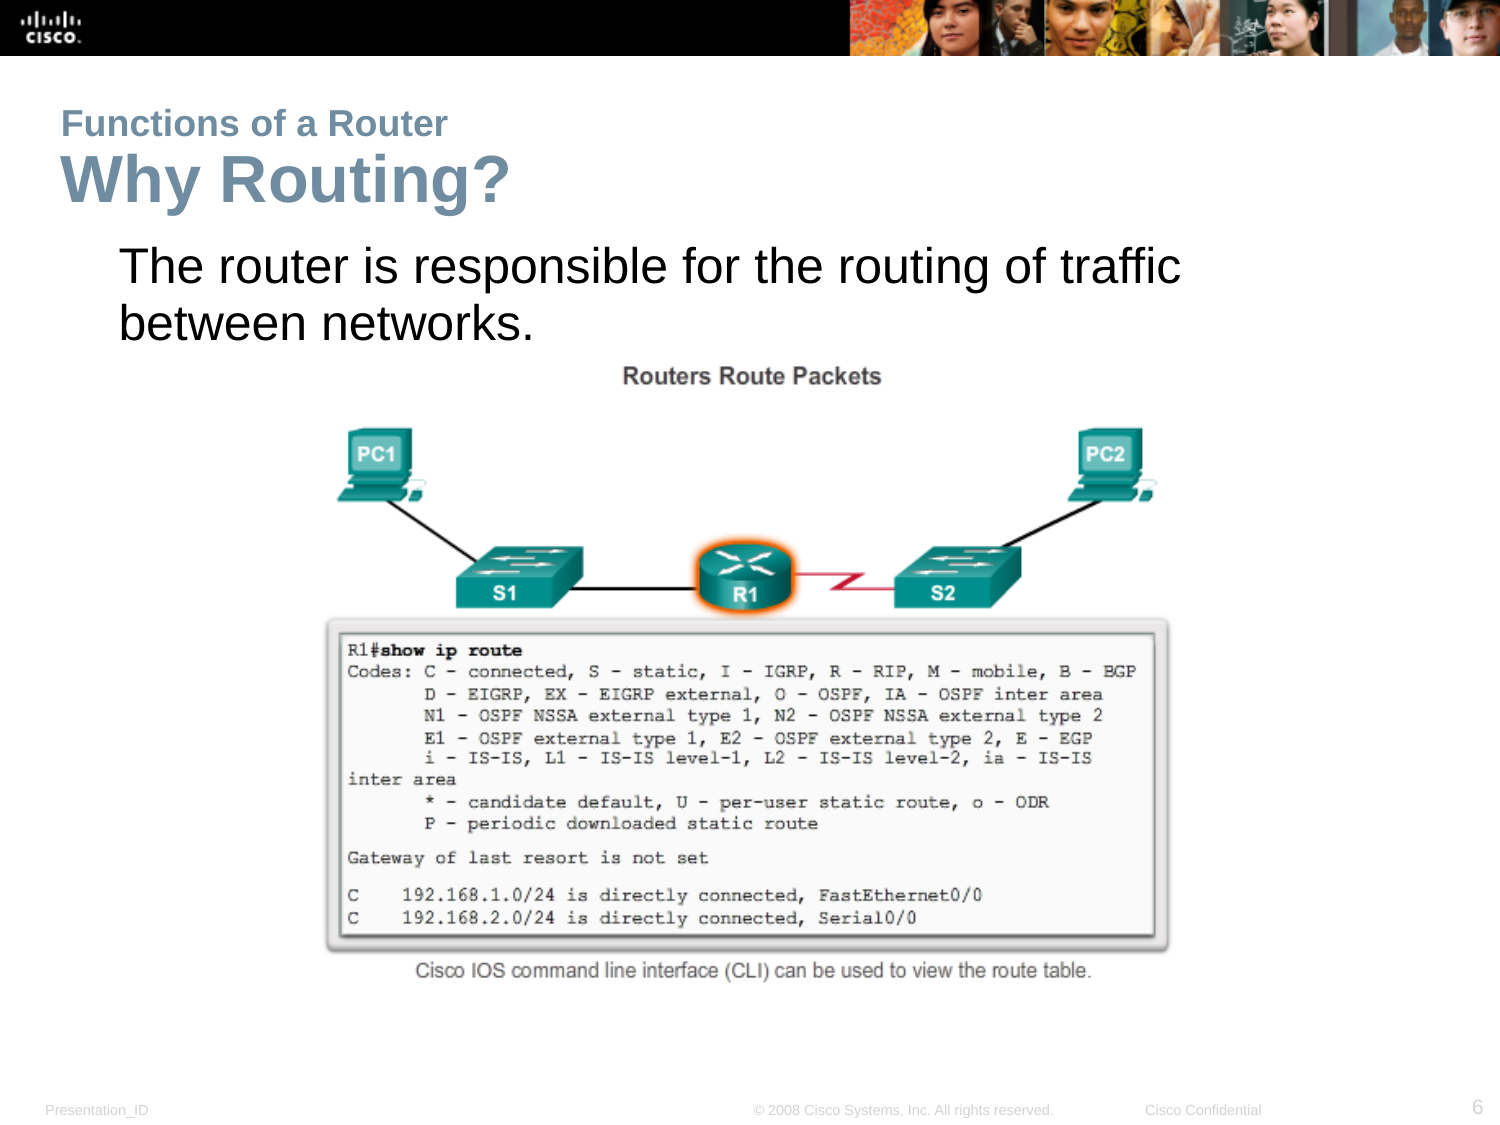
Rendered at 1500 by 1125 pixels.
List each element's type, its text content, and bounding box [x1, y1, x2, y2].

picture [0, 0, 1500, 56]
list The router is responsible for the routing of traffic between networks. [104, 230, 1353, 375]
title Functions of a Router Why Routing? [47, 85, 1384, 224]
picture [266, 357, 1201, 994]
